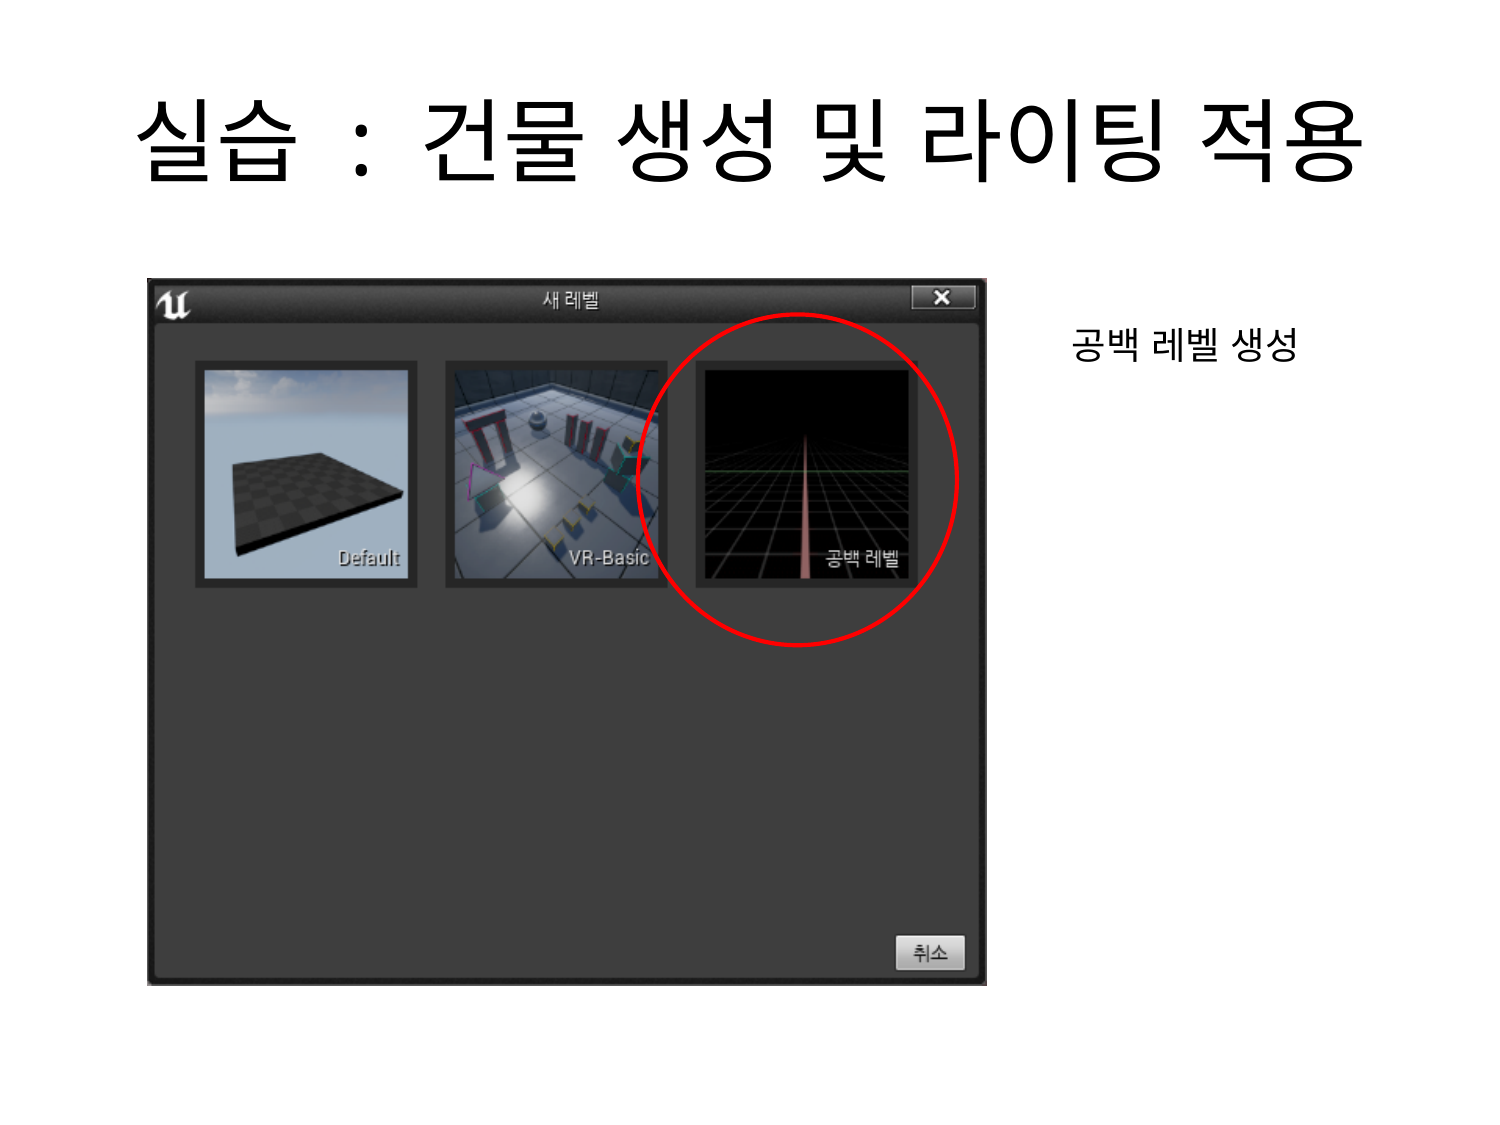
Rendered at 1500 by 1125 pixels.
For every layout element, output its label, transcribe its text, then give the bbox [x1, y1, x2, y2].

picture [147, 278, 987, 986]
text_box 공백 레벨 생성 [1057, 314, 1412, 375]
title 실습 : 건물 생성 및 라이팅 적용 [75, 45, 1425, 233]
